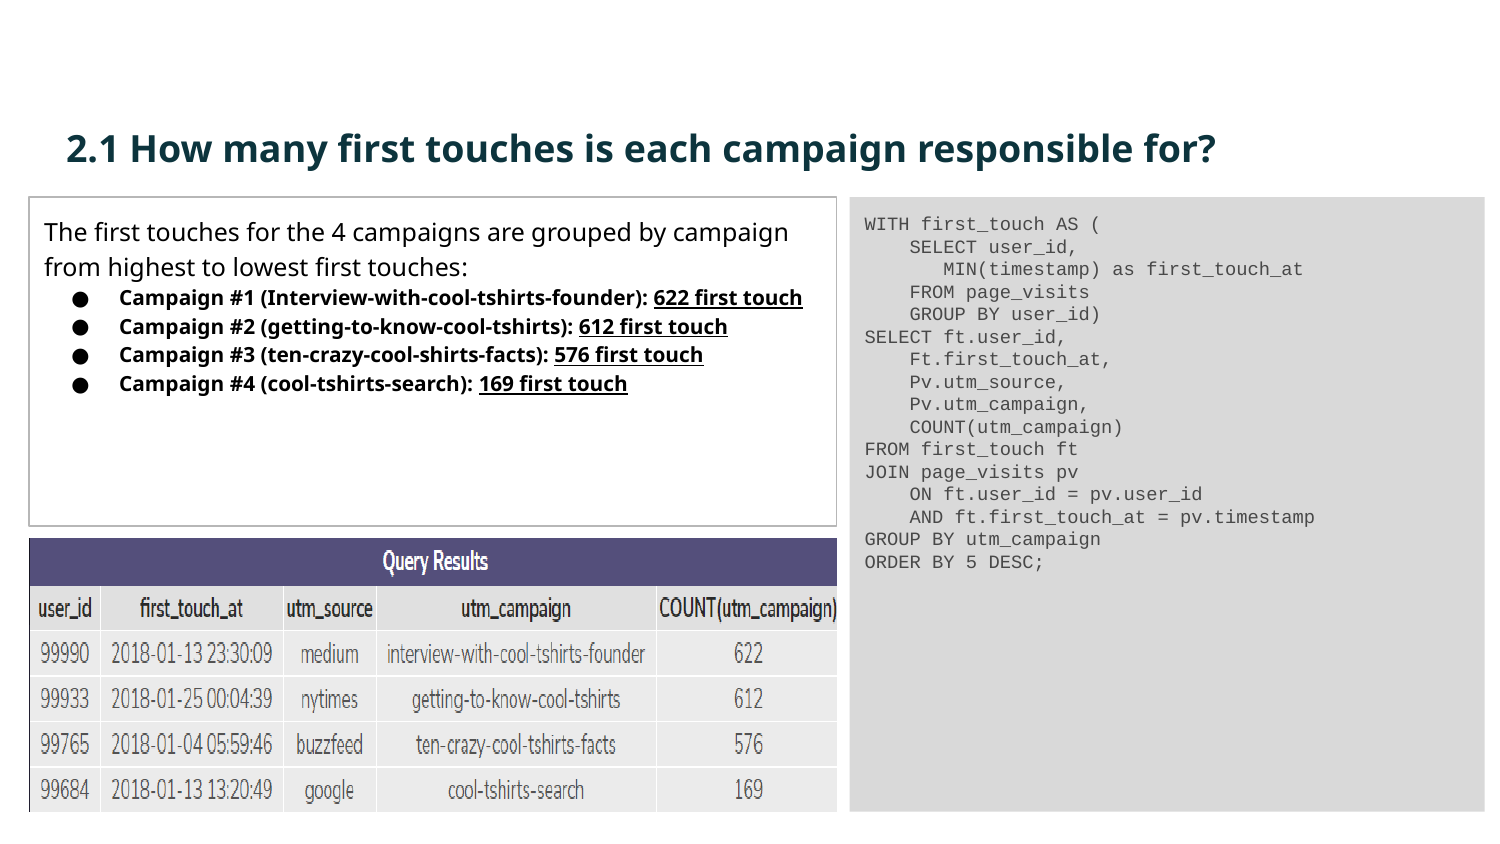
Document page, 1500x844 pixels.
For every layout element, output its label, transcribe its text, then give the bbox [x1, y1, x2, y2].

text_box 2.1 How many first touches is each campaign responsible for? [51, 114, 1449, 186]
picture [28, 537, 837, 812]
text_box WITH first_touch AS ( SELECT user_id, MIN(timestamp) as first_touch_at FROM page_visits GROUP BY user_id) SELECT ft.user_id, Ft.first_touch_at, Pv.utm_source, Pv.utm_campaign, COUNT(utm_campaign) FROM first_touch ft JOIN page_visits pv ON ft.user_id = pv.user_id AND ft.first_touch_at = pv.timestamp GROUP BY utm_campaign ORDER BY 5 DESC; [849, 197, 1485, 812]
text_box The first touches for the 4 campaigns are grouped by campaign from highest to lowest first touches: Campaign #1 (Interview-with-cool-tshirts-founder): 622 first touch Campaign #2 (getting-to-know-cool-tshirts): 612 first touch Campaign #3 (ten-crazy-cool-shirts-facts): 576 first touch Campaign #4 (cool-tshirts-search): 169 first touch [29, 197, 837, 527]
